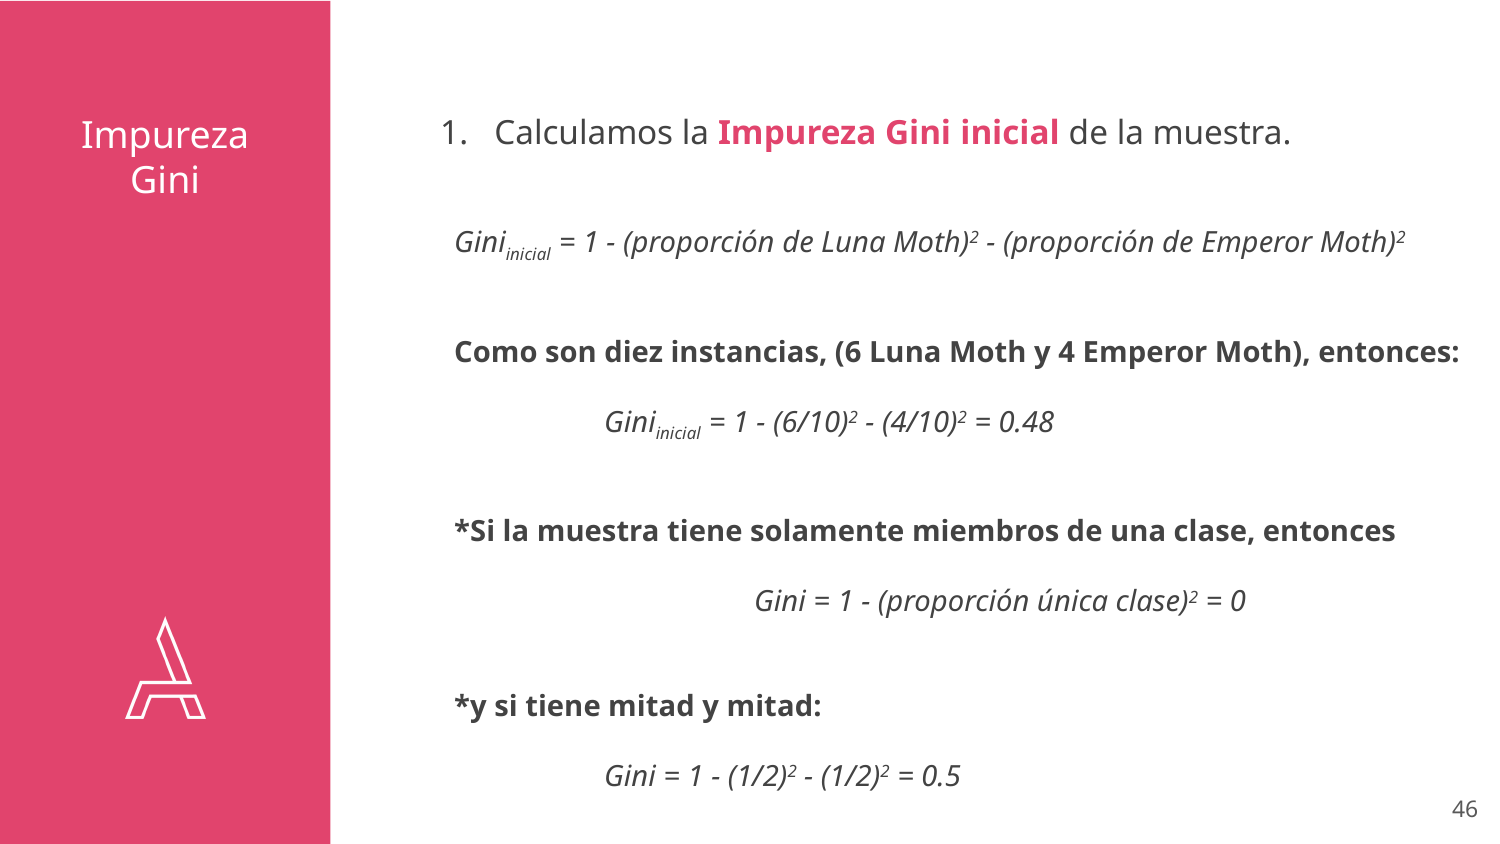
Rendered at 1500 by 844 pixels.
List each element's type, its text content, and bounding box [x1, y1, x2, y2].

slide_number ‹#› [1403, 779, 1494, 844]
title Impureza Gini [47, 96, 283, 346]
picture [125, 616, 206, 719]
text_box Giniinicial = 1 - (proporción de Luna Moth)2 - (proporción de Emperor Moth)2 Como son diez instancias, (6 Luna Moth y 4 Emperor Moth), entonces: Giniinicial = 1 - (6/10)2 - (4/10)2 = 0.48 *Si la muestra tiene solamente miembros de una clase, entonces Gini = 1 - (proporción única clase)2 = 0 *y si tiene mitad y mitad: Gini = 1 - (1/2)2 - (1/2)2 = 0.5 [439, 208, 1485, 767]
text_box Calculamos la Impureza Gini inicial de la muestra. [404, 96, 1420, 185]
